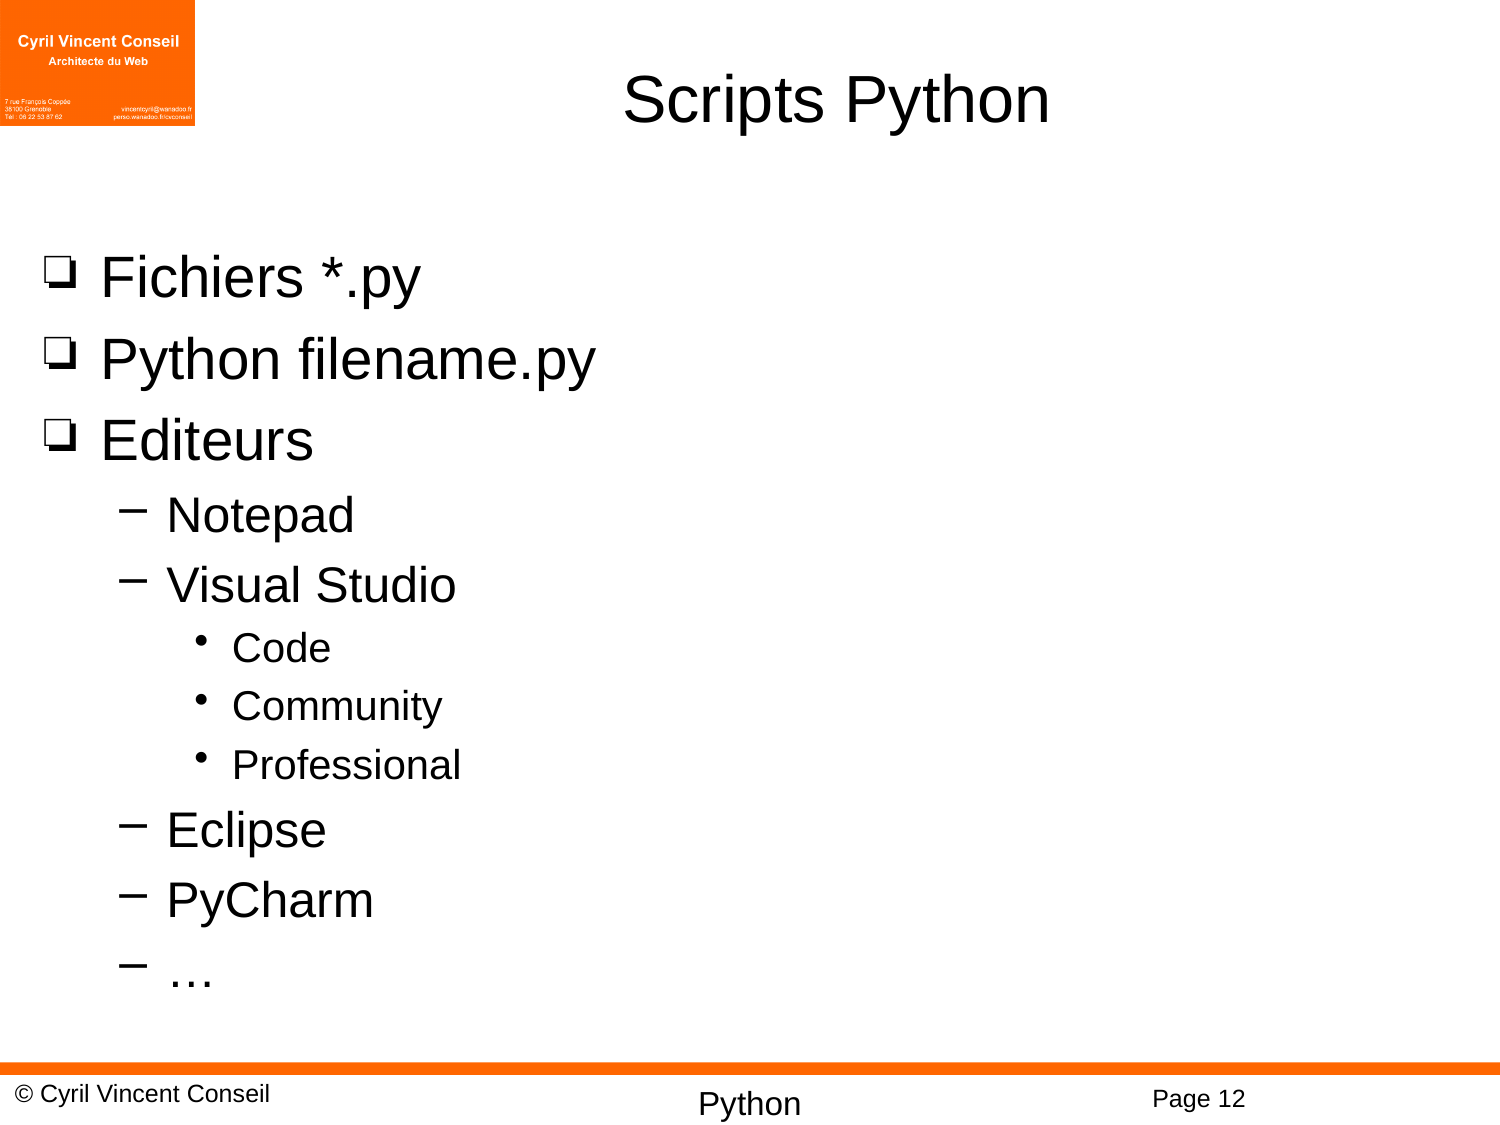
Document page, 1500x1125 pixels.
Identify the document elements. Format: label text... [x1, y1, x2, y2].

list Fichiers *.py Python filename.py Editeurs Notepad Visual Studio Code Community Professional Eclipse PyCharm … [29, 231, 1468, 1059]
title Scripts Python [194, 2, 1480, 190]
picture [0, 0, 195, 126]
